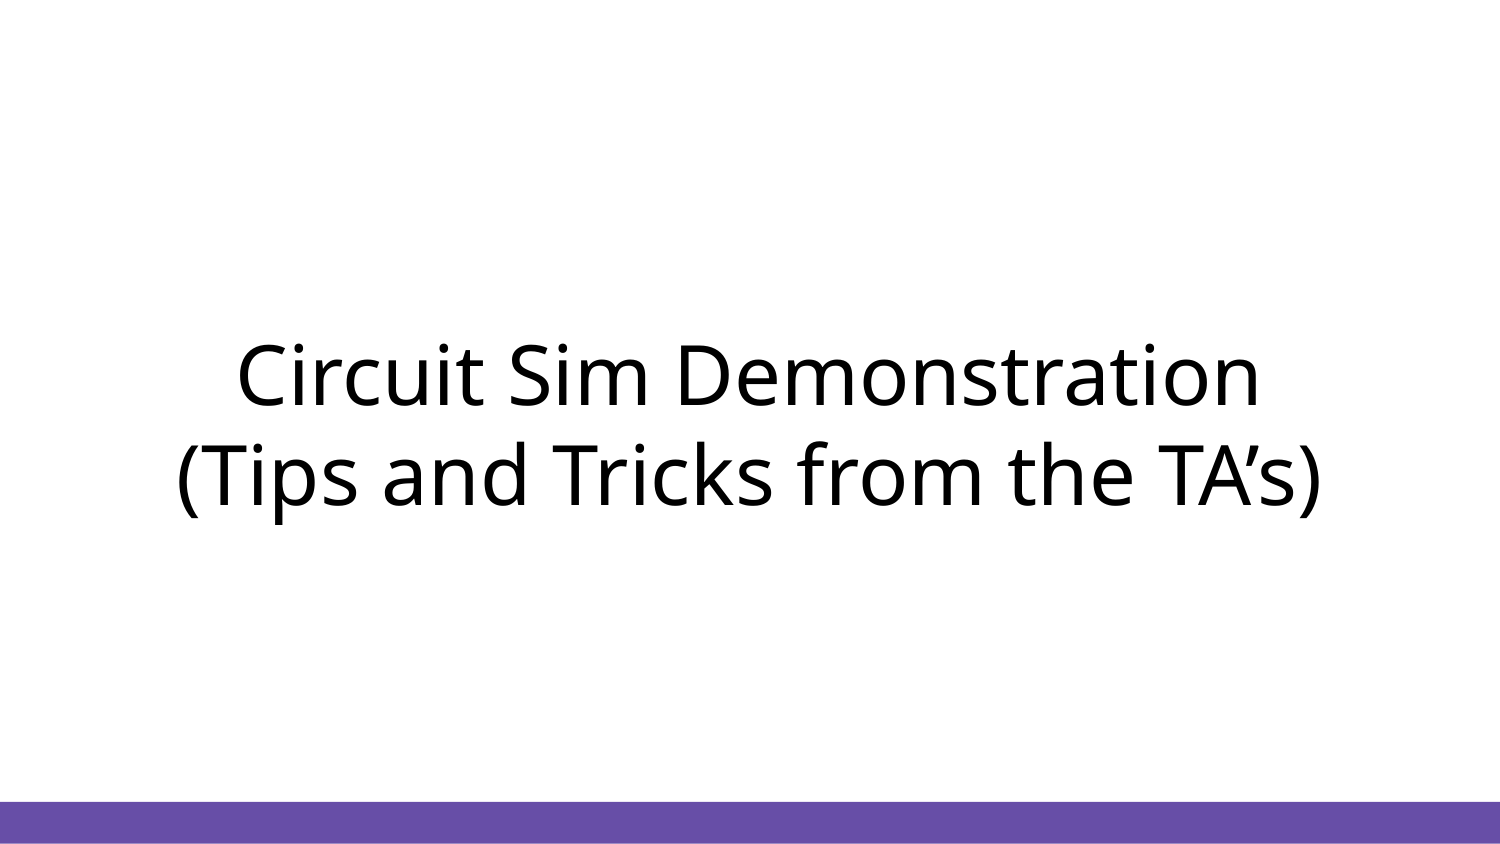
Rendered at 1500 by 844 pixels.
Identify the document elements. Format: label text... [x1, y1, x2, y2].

title Circuit Sim Demonstration (Tips and Tricks from the TA’s) [51, 352, 1449, 491]
